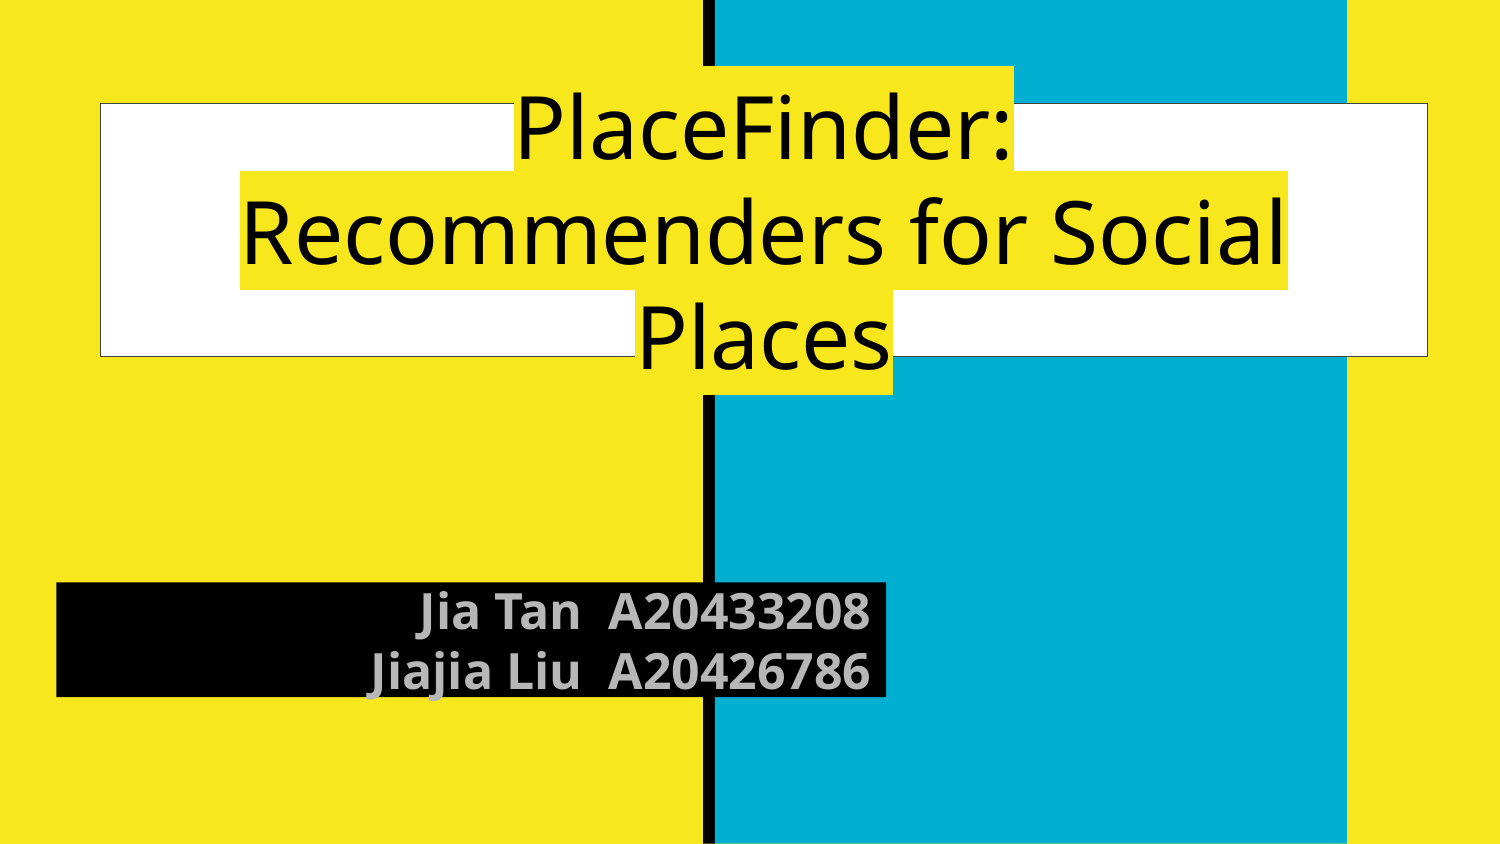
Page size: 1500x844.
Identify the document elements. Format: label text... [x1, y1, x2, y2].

title PlaceFinder: Recommenders for Social Places [100, 103, 1428, 357]
subtitle Jia Tan A20433208 Jiajia Liu A20426786 [56, 582, 887, 698]
